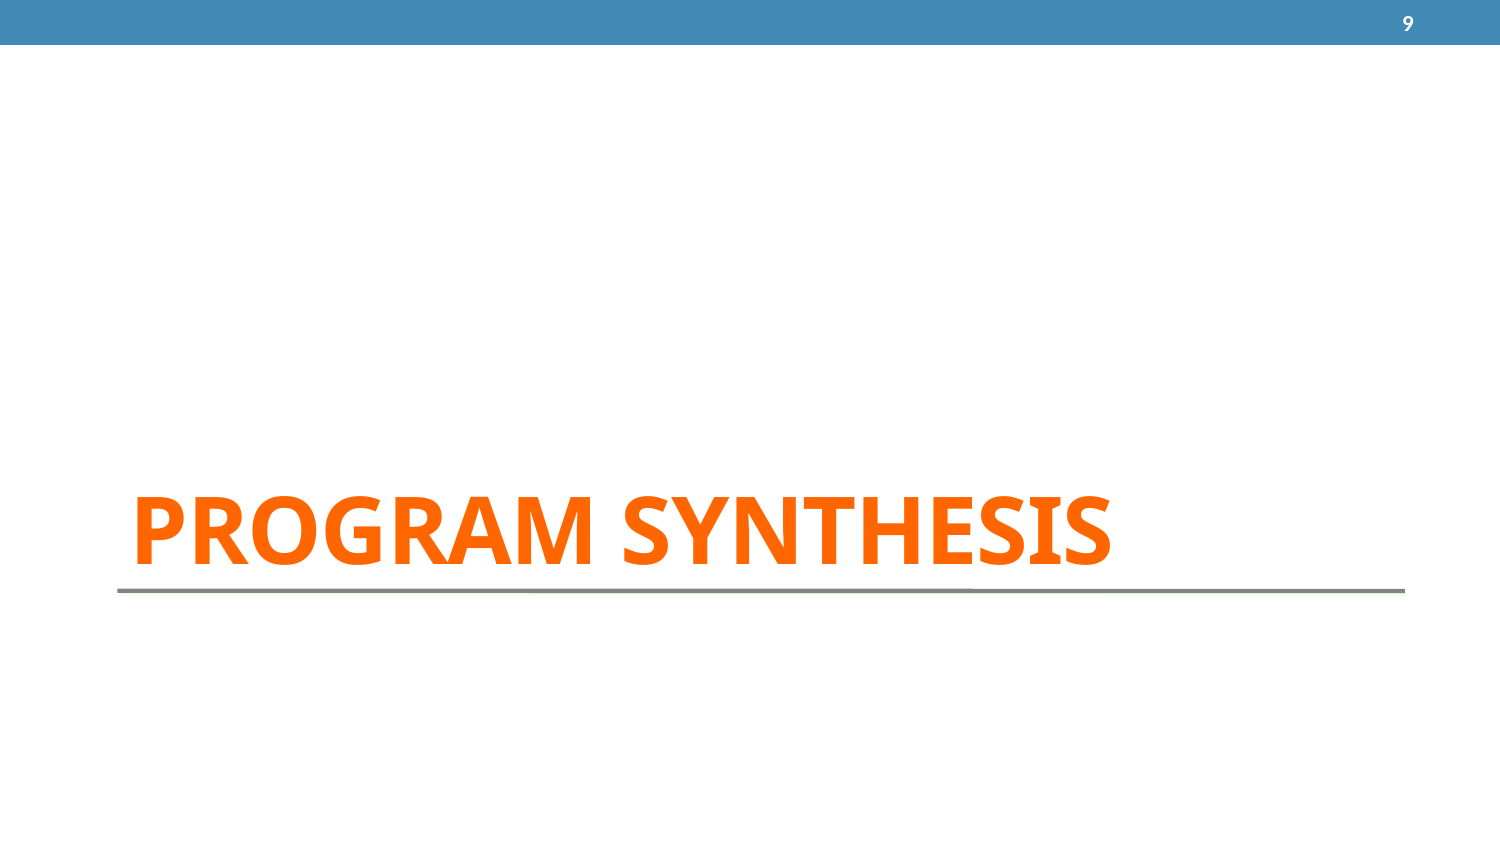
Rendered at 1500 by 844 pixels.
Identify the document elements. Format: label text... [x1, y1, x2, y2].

title Program synthesis [118, 318, 1394, 590]
slide_number 9 [1250, 2, 1425, 43]
